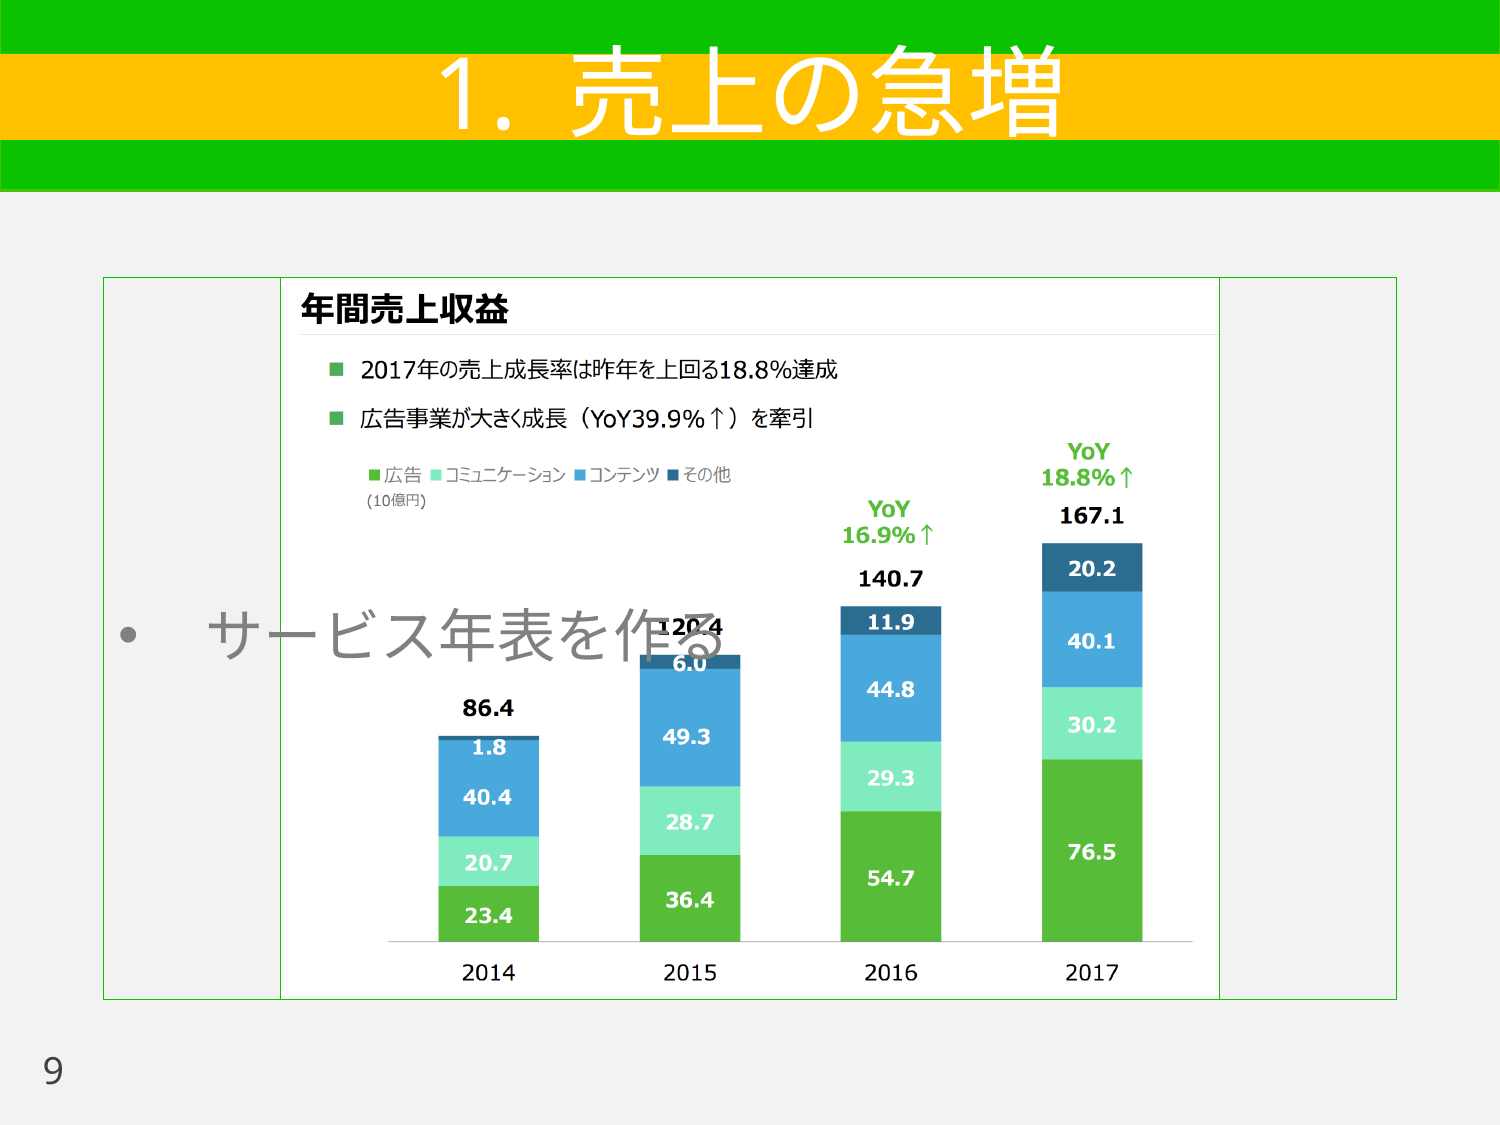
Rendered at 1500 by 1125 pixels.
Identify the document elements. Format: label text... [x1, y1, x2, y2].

slide_number 9 [27, 1042, 146, 1102]
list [280, 277, 1220, 1000]
text_box サービス年表を作る [1220, 277, 1397, 1000]
text_box サービス年表を作る [103, 277, 280, 1000]
title 1. 売上の急増 [0, 53, 1500, 140]
